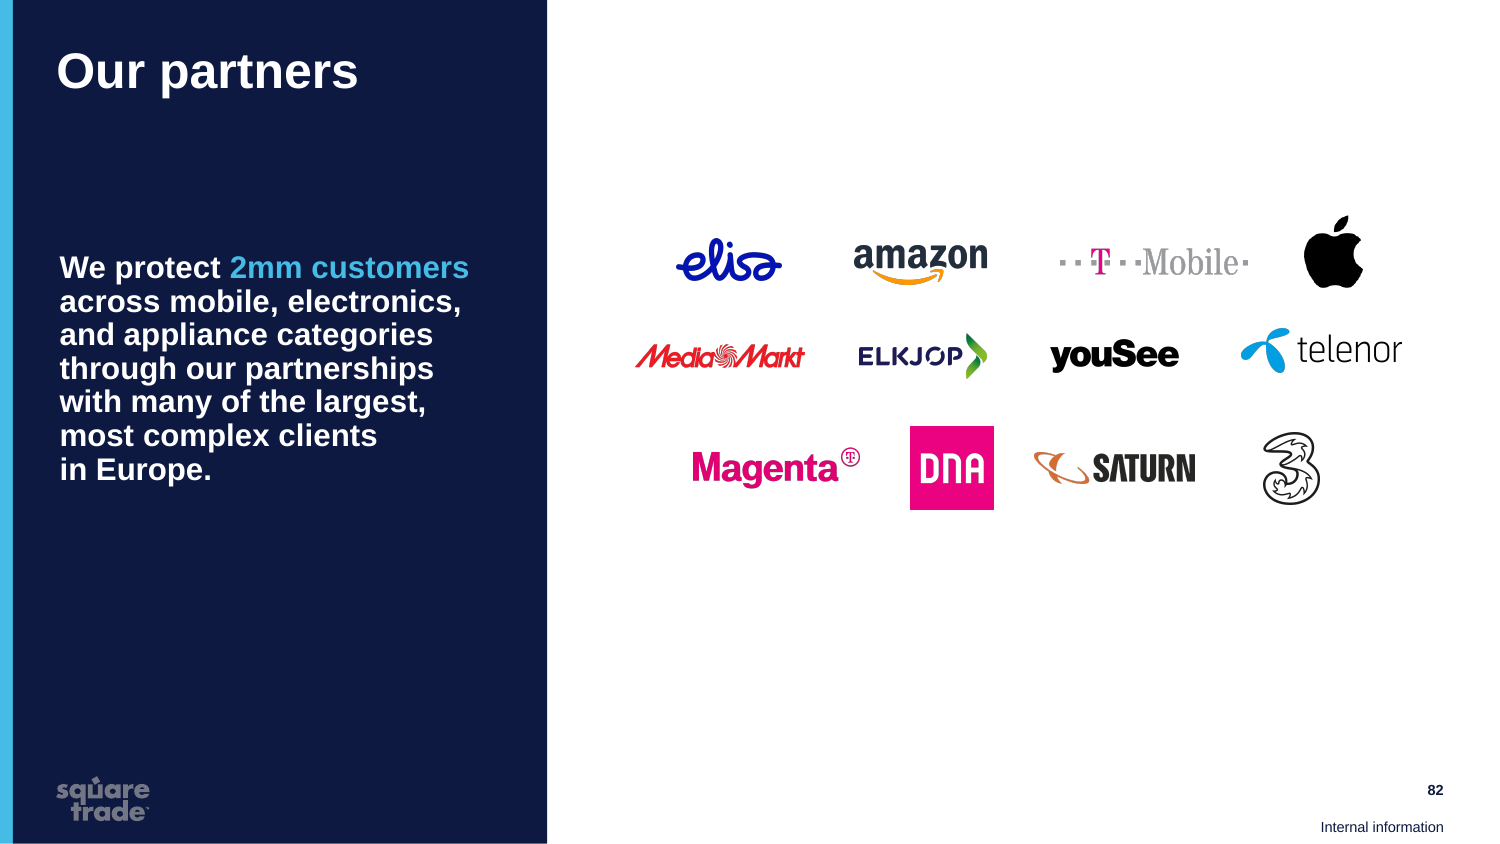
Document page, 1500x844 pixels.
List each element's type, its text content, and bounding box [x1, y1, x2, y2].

picture [1269, 328, 1402, 373]
picture [635, 344, 805, 368]
picture [1241, 328, 1276, 351]
picture [1060, 248, 1248, 275]
picture [1049, 338, 1179, 373]
picture [910, 426, 994, 510]
picture [693, 447, 860, 490]
text_box We protect 2mm customers across mobile, electronics, and appliance categories through our partnerships with many of the largest, most complex clients in Europe. [59, 251, 476, 488]
picture [675, 238, 782, 281]
picture [1241, 345, 1276, 373]
picture [1304, 215, 1363, 288]
picture [1263, 432, 1320, 505]
title Our partners [56, 45, 514, 186]
picture [1034, 452, 1195, 485]
slide_number 82 [1355, 776, 1444, 804]
picture [824, 215, 1016, 308]
picture [859, 332, 987, 379]
